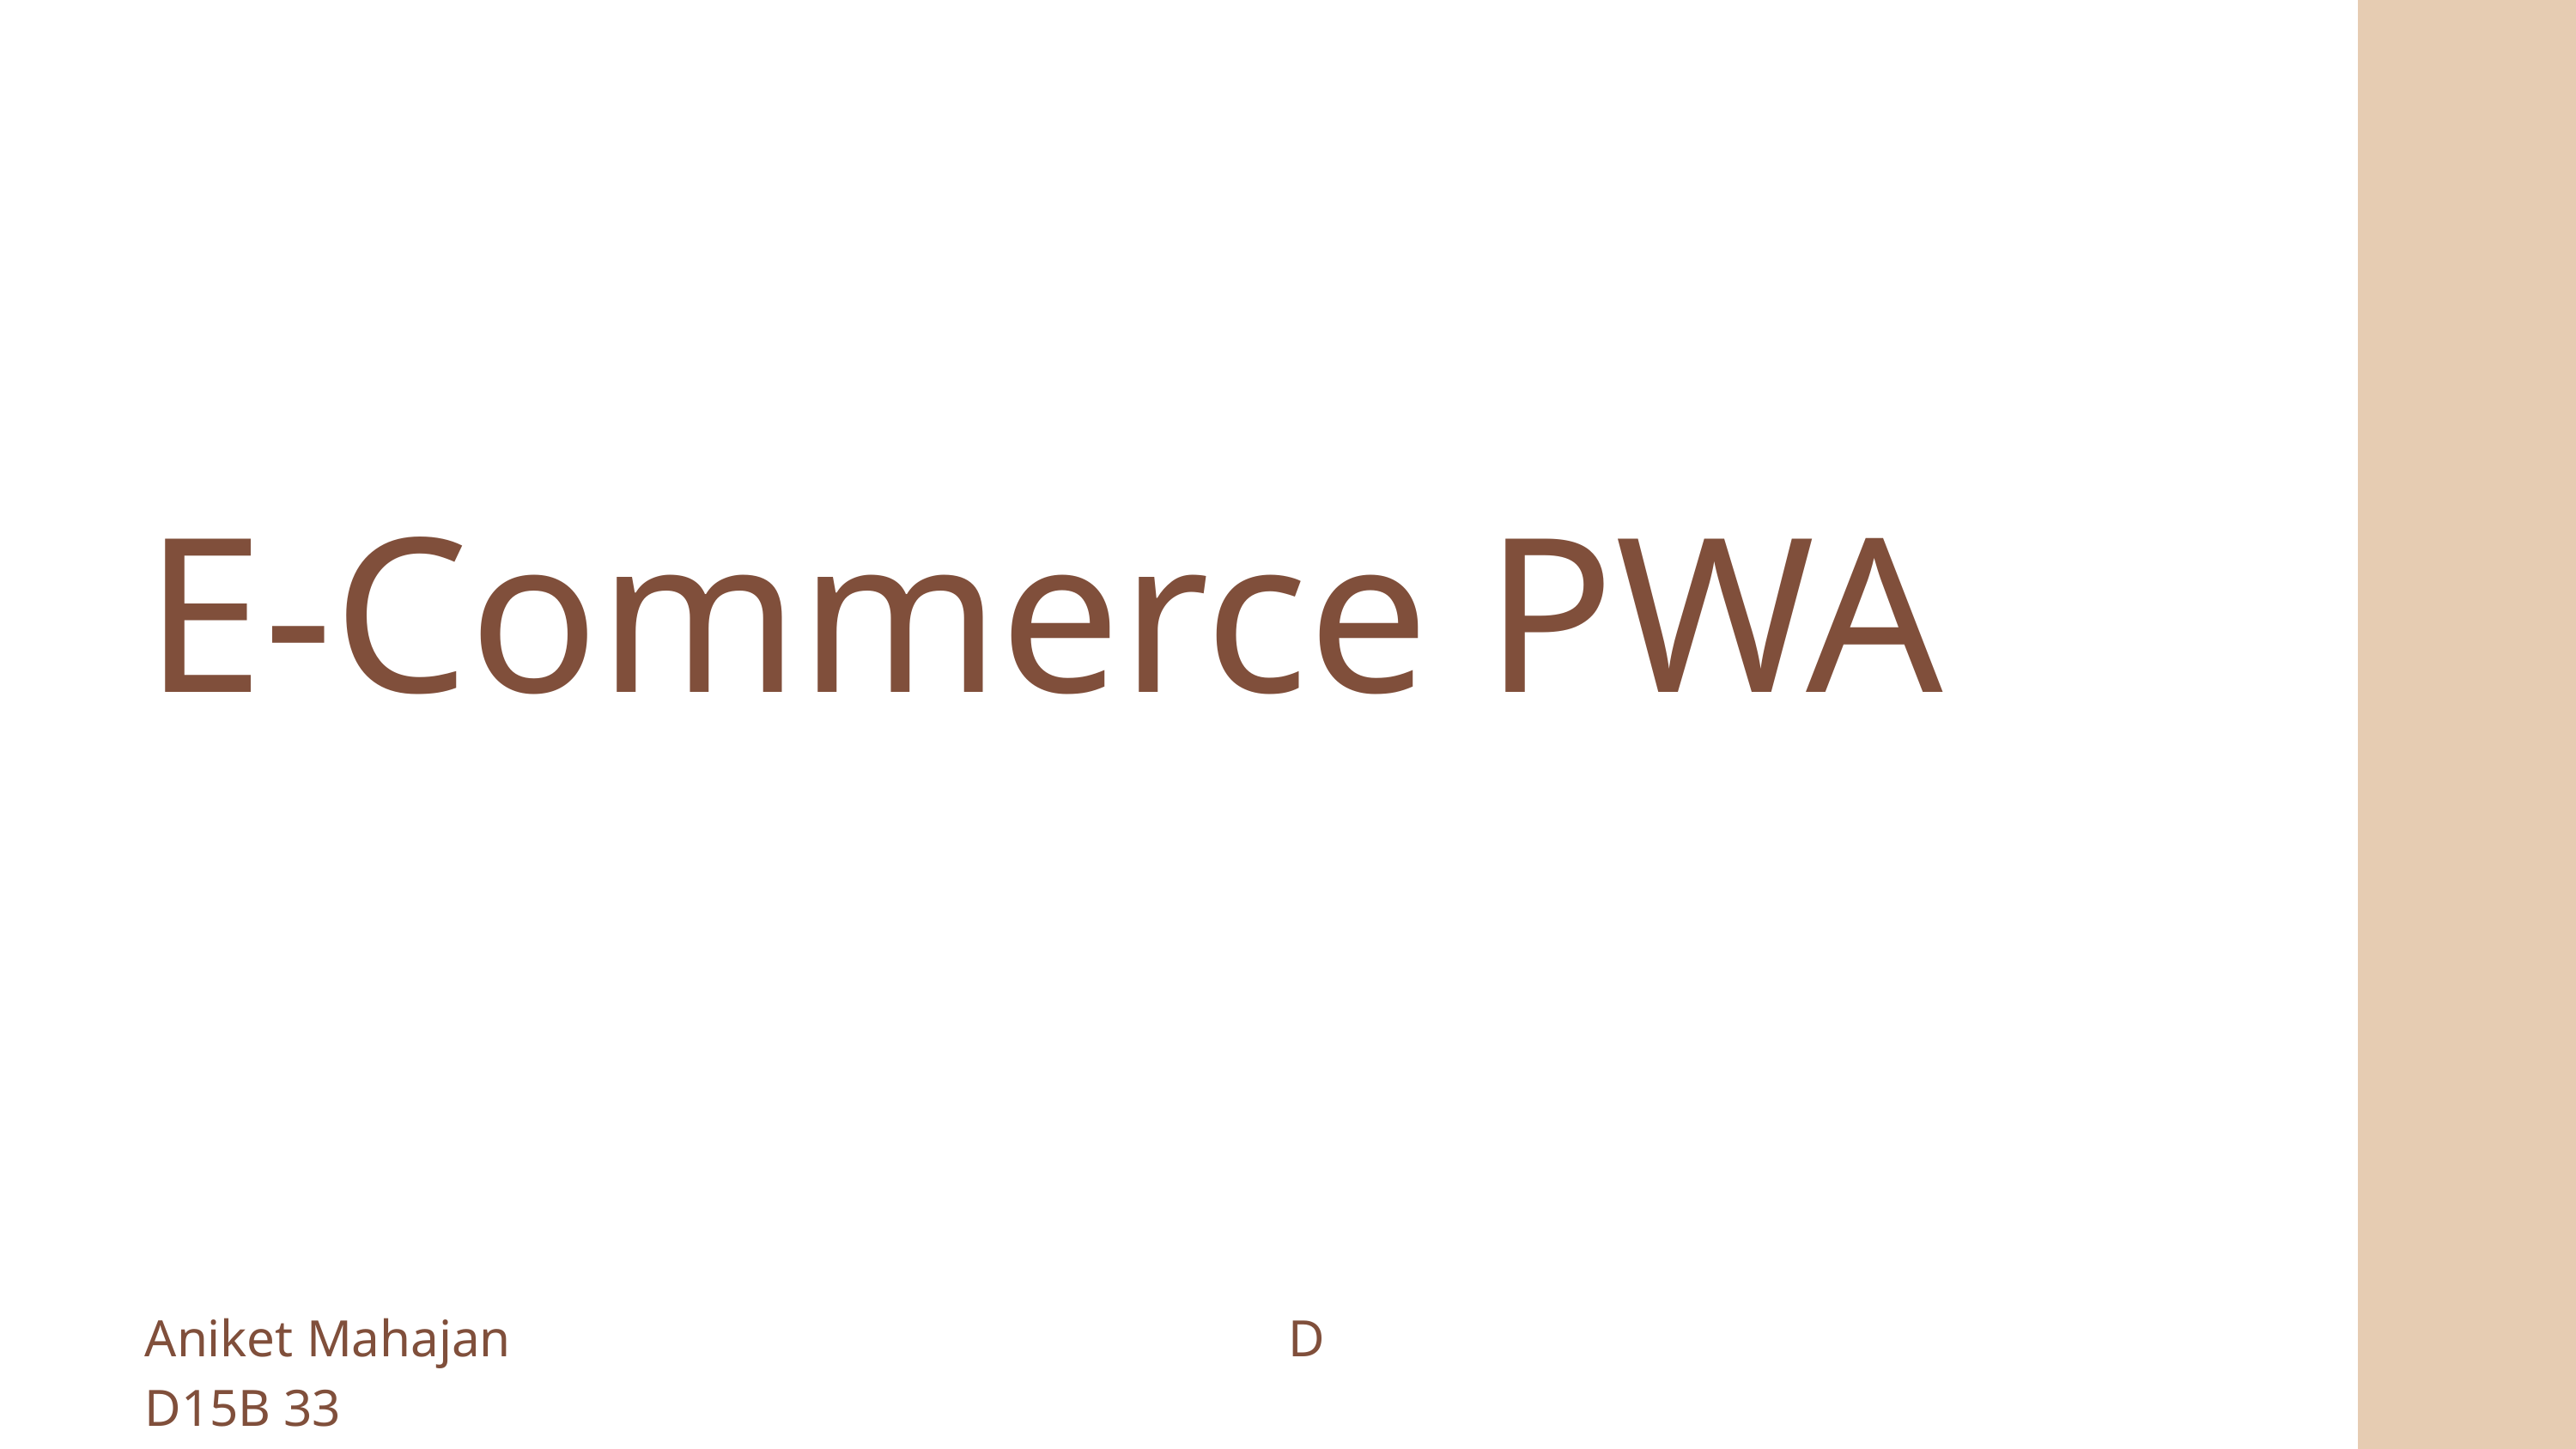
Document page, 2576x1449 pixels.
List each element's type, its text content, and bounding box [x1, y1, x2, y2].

text_box E-Commerce PWA [144, 520, 2222, 736]
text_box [2357, 0, 2576, 1449]
text_box Aniket Mahajan D15B 33 [144, 1296, 978, 1437]
text_box D [1288, 1296, 2122, 1367]
